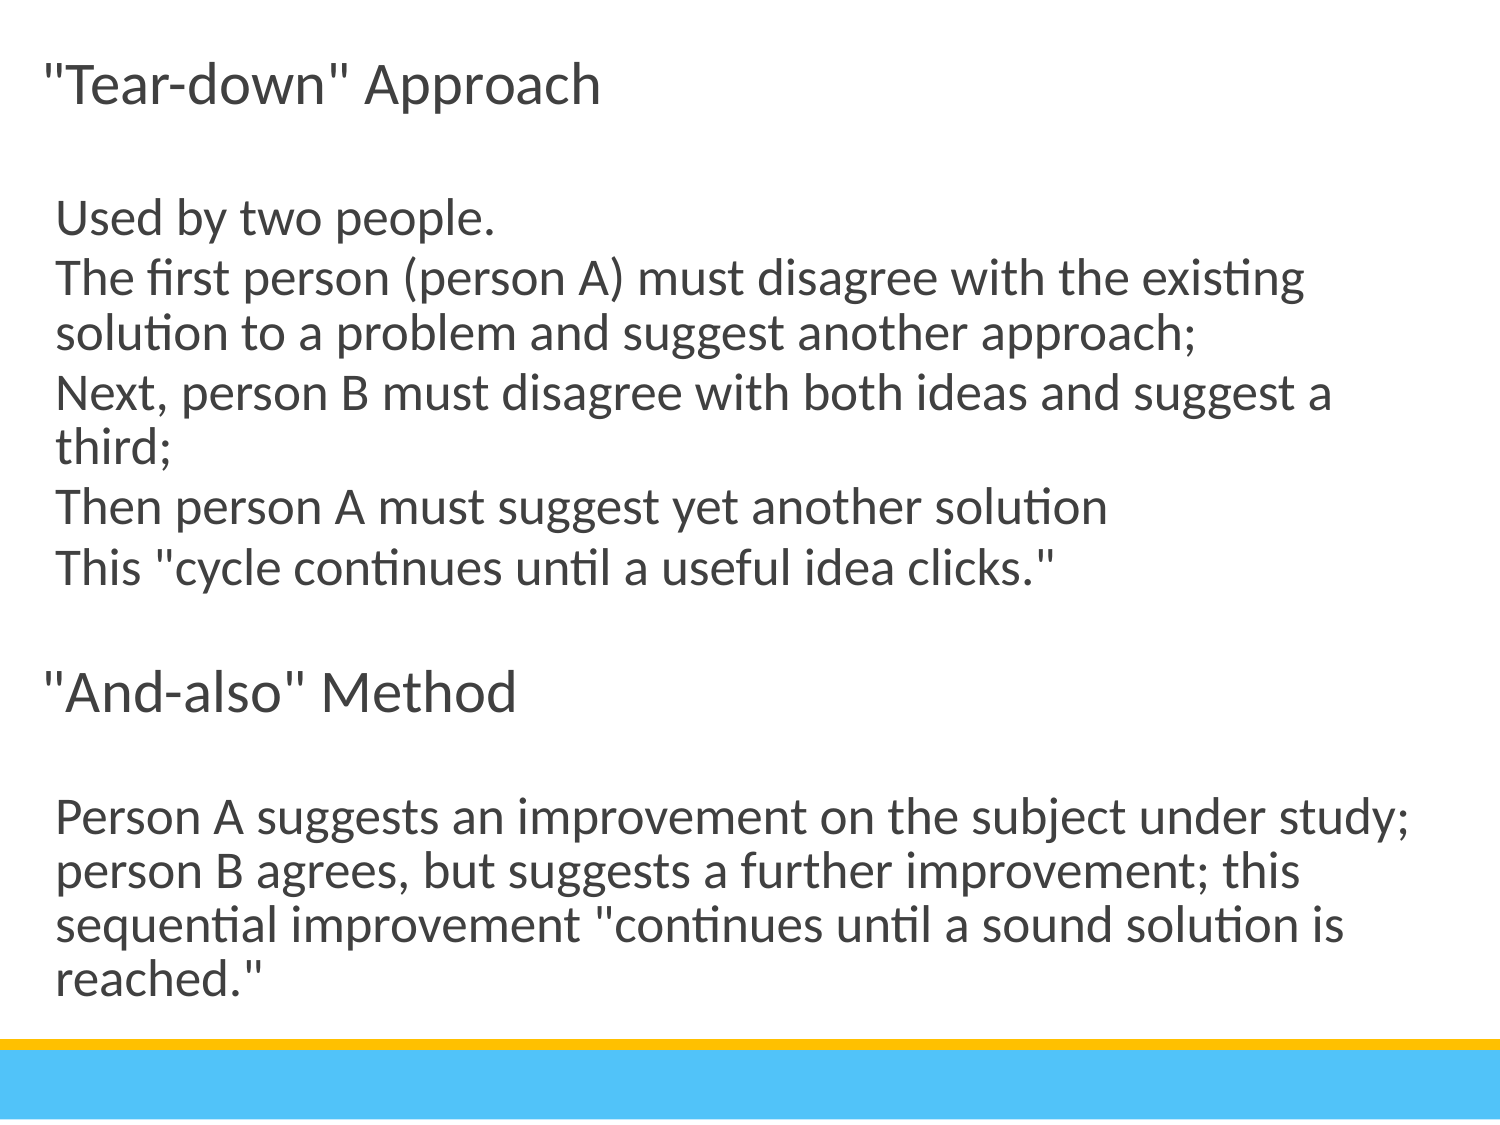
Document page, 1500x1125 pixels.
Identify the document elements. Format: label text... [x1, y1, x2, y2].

list "Tear-down" Approach Used by two people. The first person (person A) must disagree with the existing solution to a problem and suggest another approach; Next, person B must disagree with both ideas and suggest a third; Then person A must suggest yet another solution This "cycle continues until a useful idea clicks." "And-also" Method Person A suggests an improvement on the subject under study; person B agrees, but suggests a further improvement; this sequential improvement "continues until a sound solution is reached." [41, 48, 1440, 1018]
